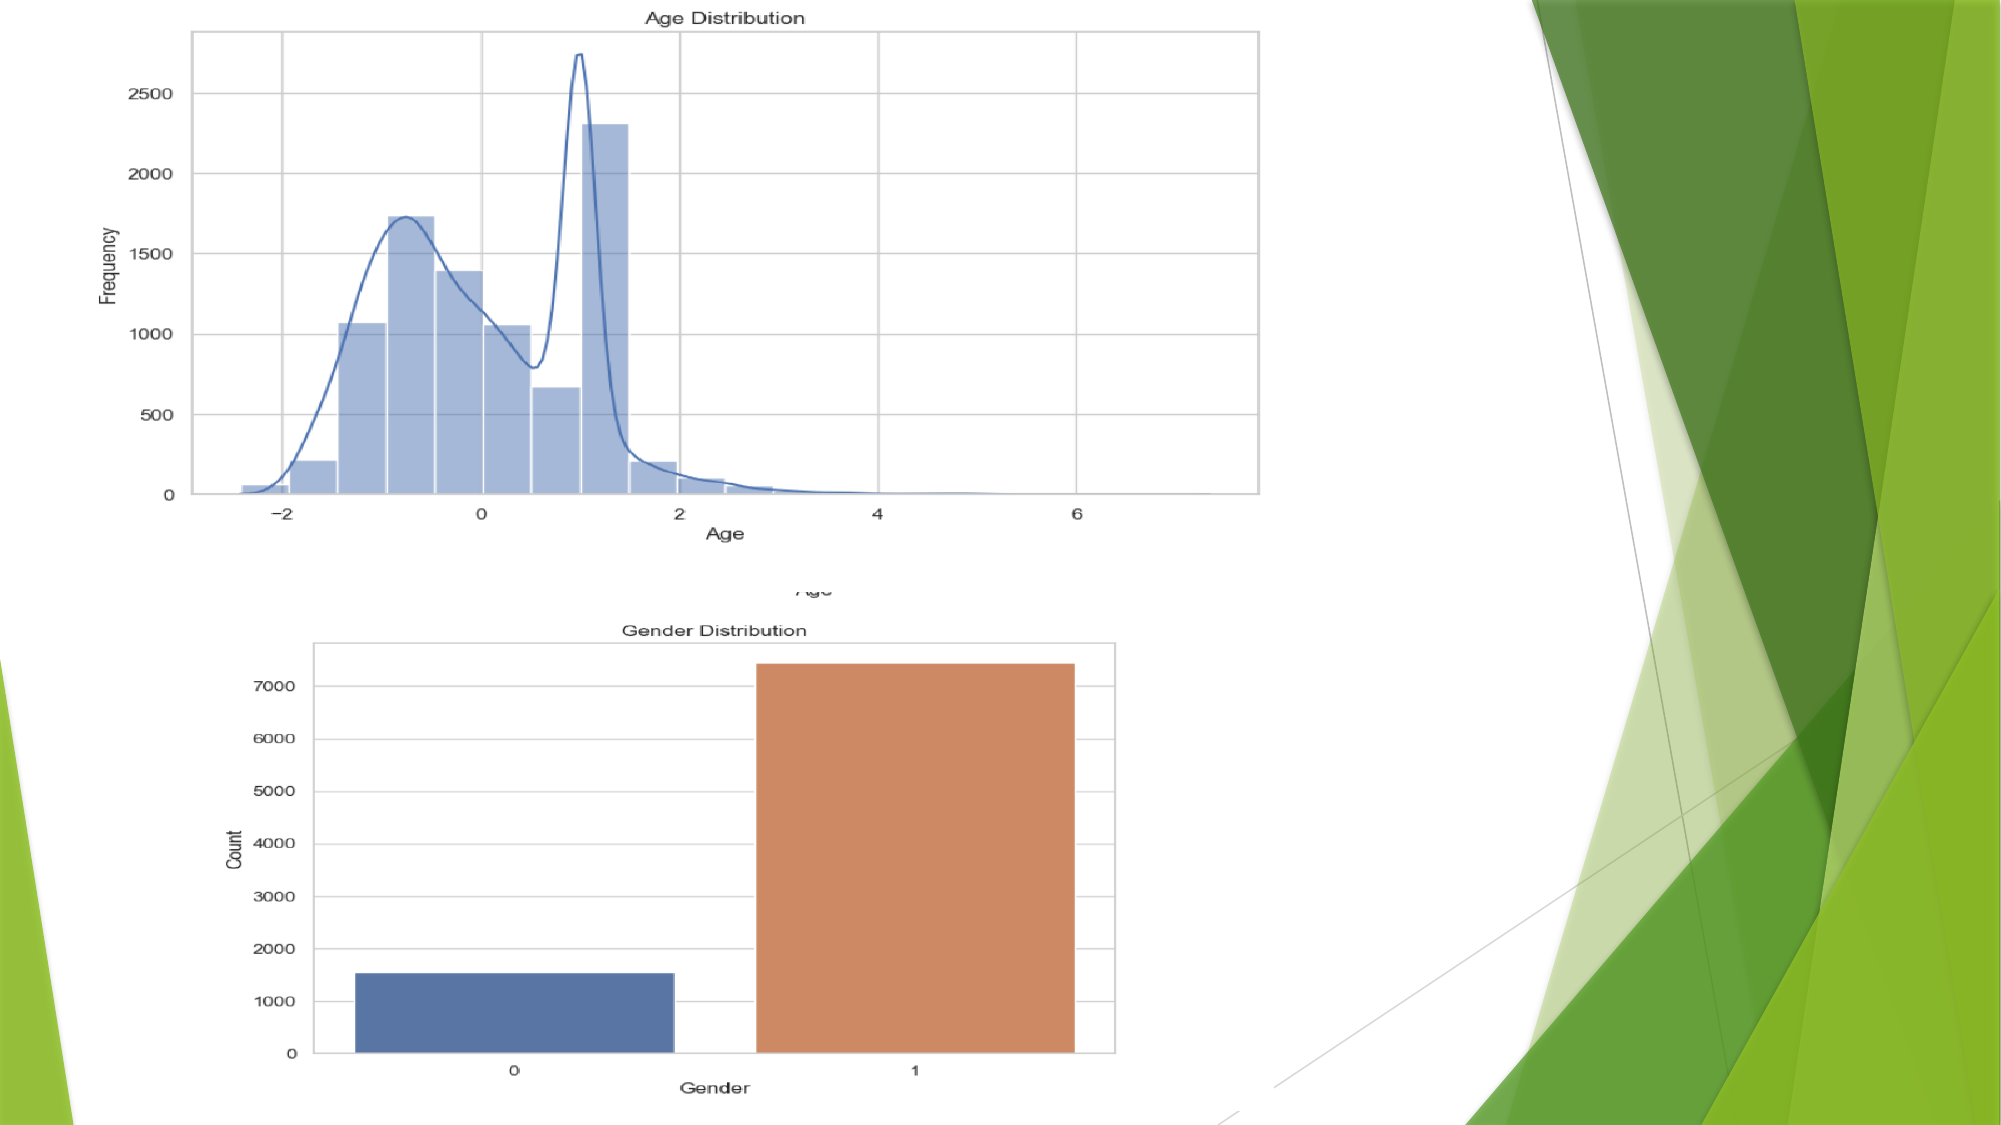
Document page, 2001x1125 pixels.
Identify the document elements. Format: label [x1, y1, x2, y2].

picture [190, 592, 1274, 1111]
picture [62, 0, 1343, 563]
